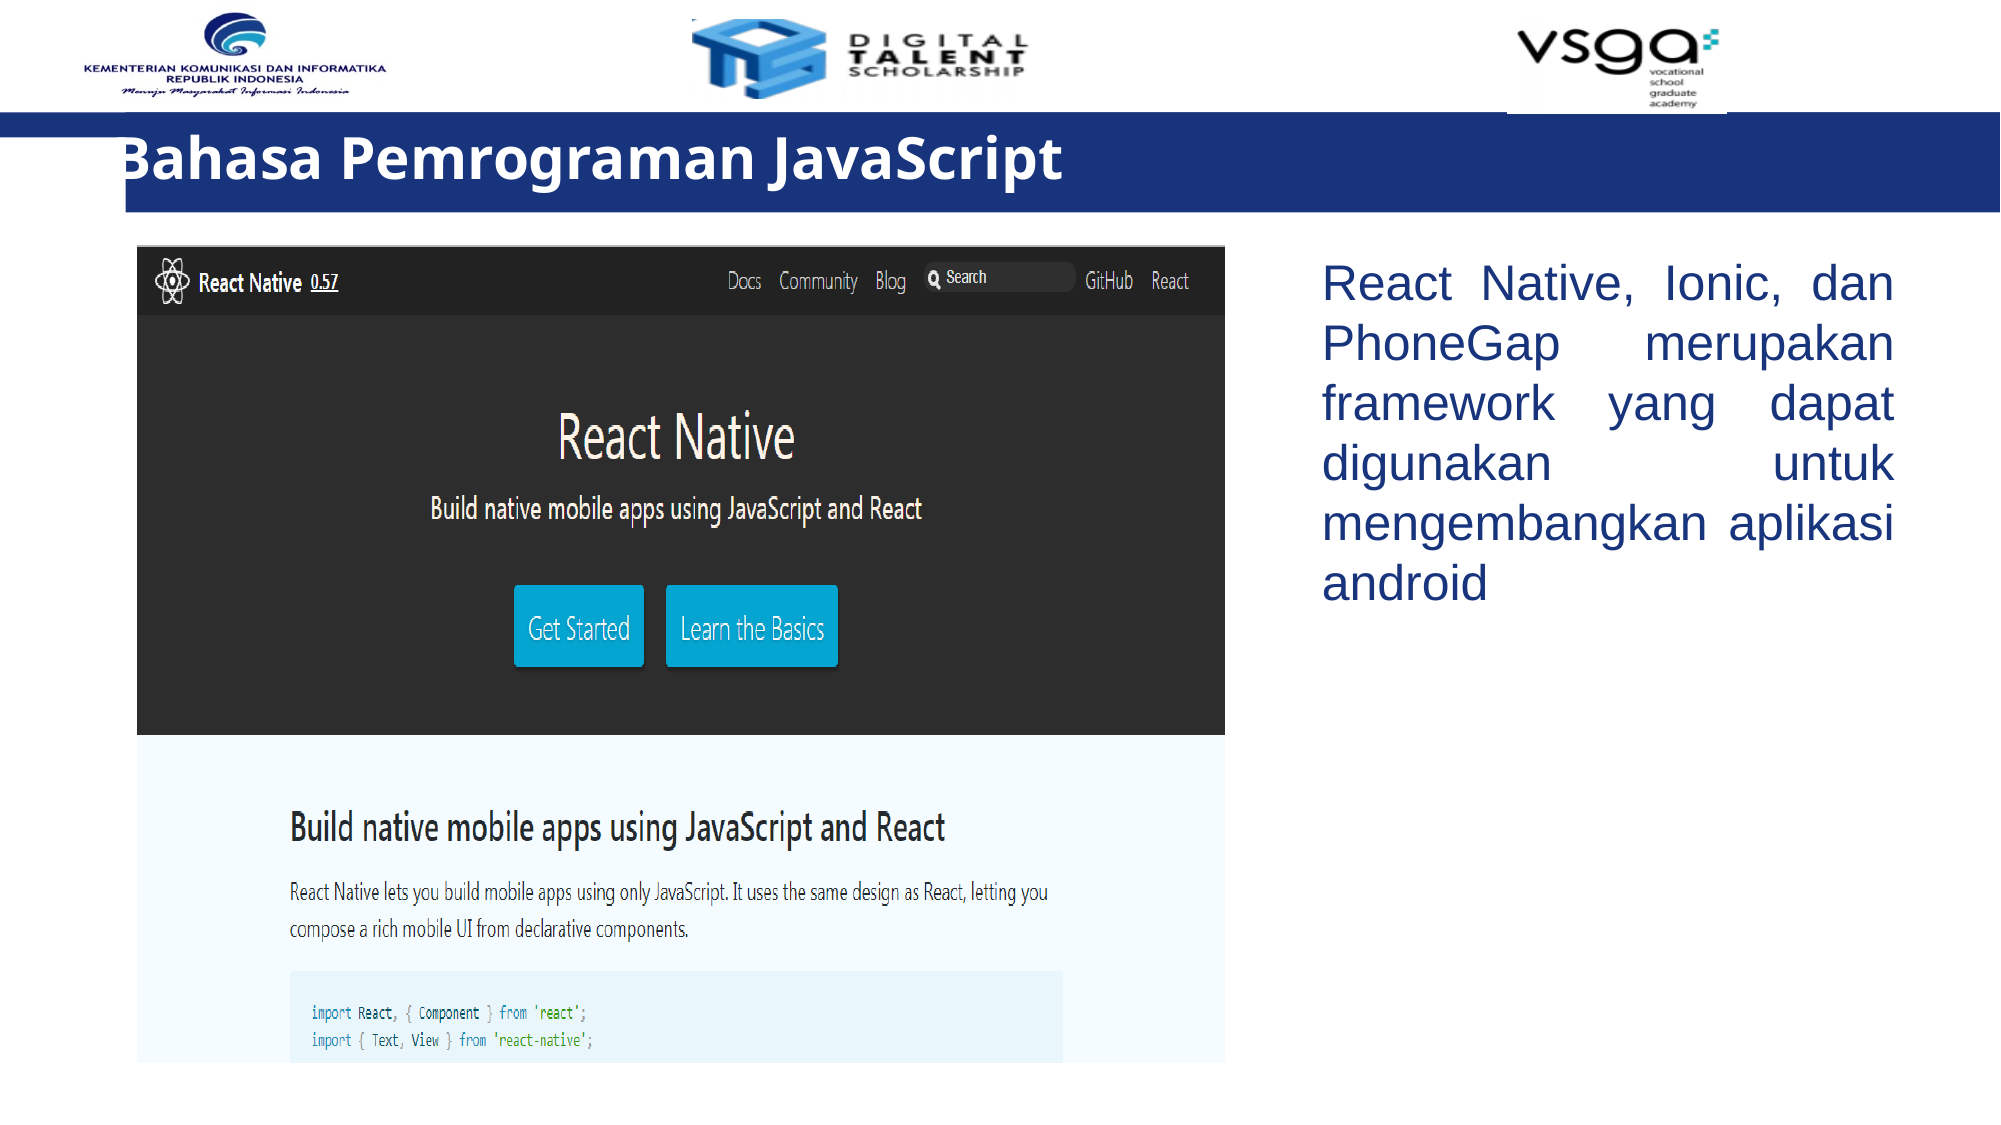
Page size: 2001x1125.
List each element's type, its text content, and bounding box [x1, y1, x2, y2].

picture [137, 243, 1225, 1063]
text_box React Native, Ionic, dan PhoneGap merupakan framework yang dapat digunakan untuk mengembangkan aplikasi android [1307, 243, 1910, 619]
text_box Bahasa Pemrograman JavaScript [97, 113, 1079, 199]
picture [1507, 20, 1727, 114]
picture [692, 19, 1036, 99]
picture [66, 5, 399, 100]
